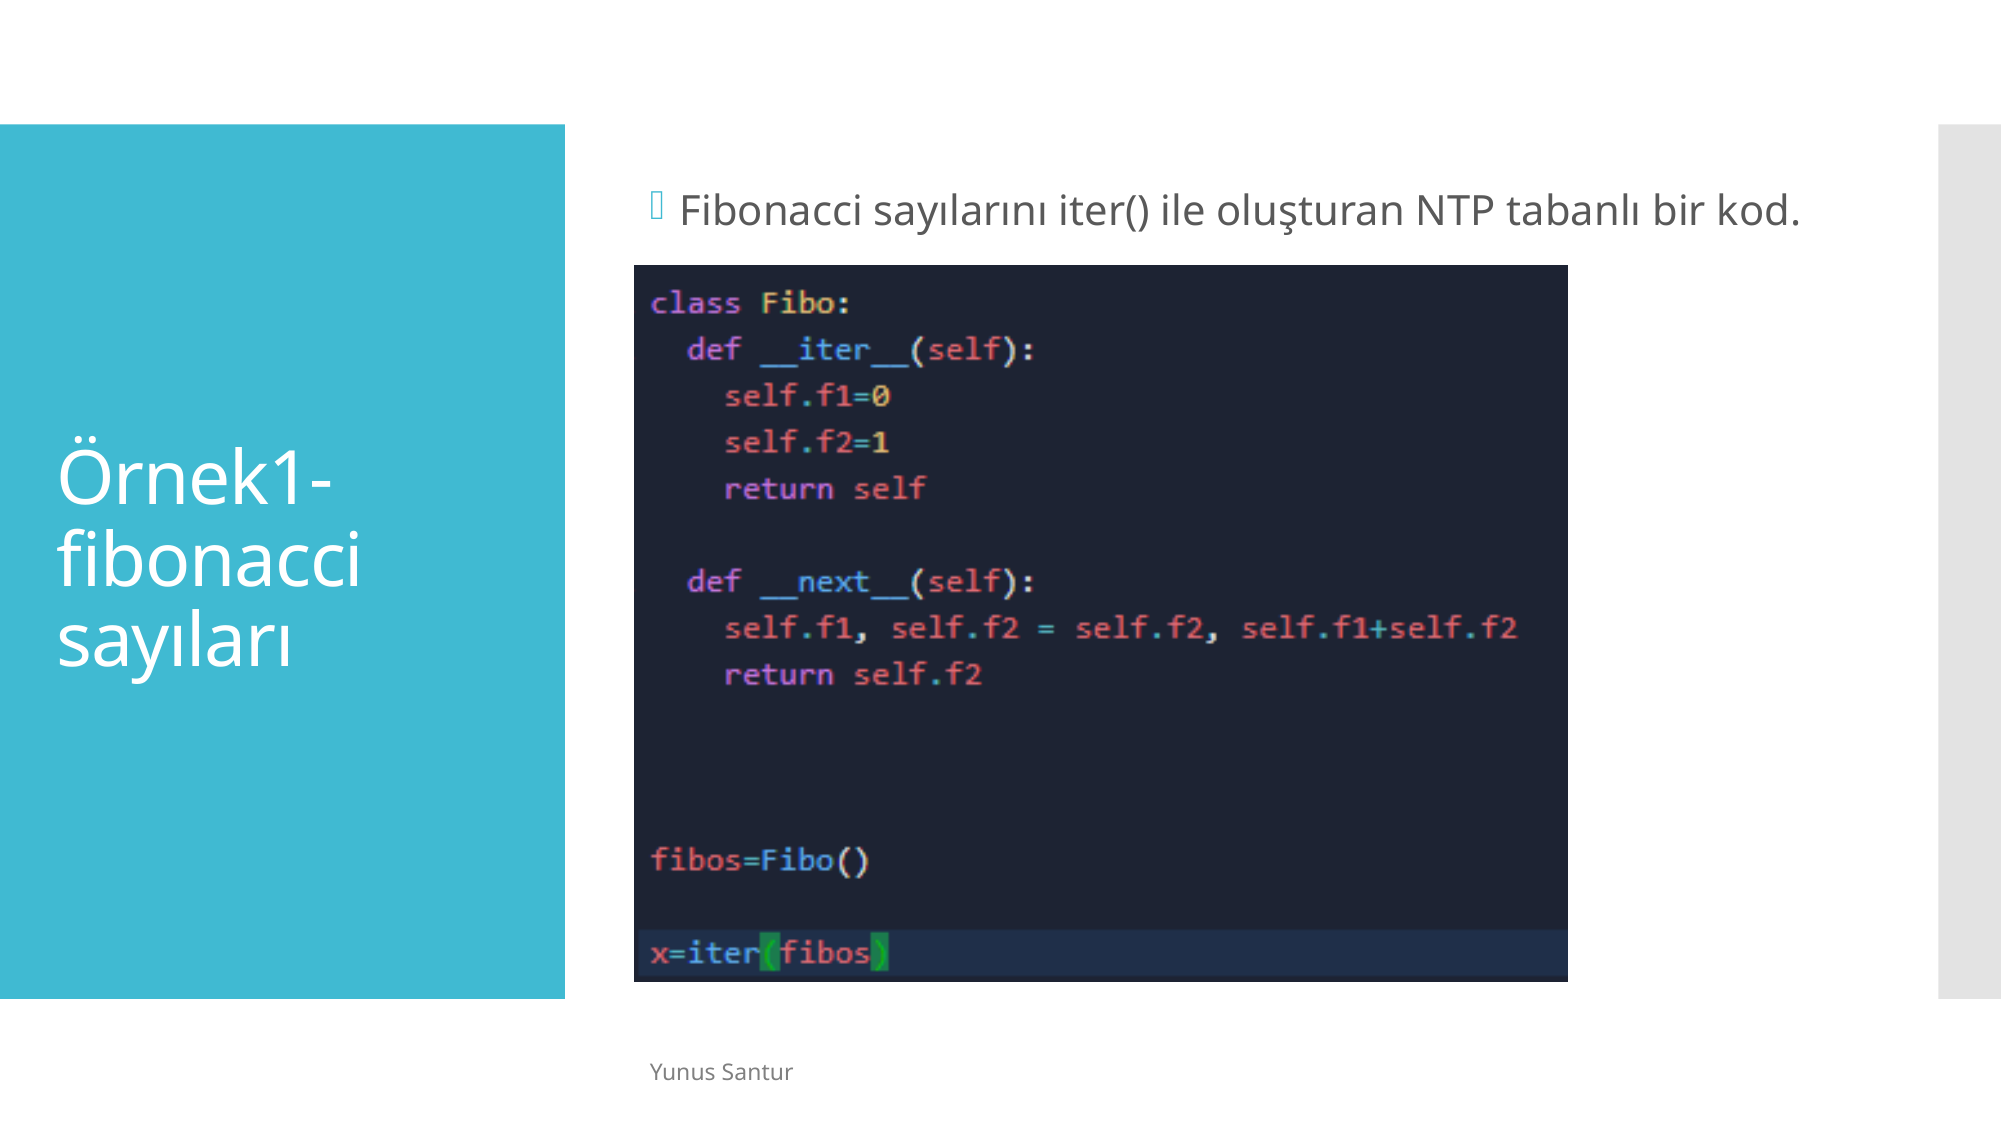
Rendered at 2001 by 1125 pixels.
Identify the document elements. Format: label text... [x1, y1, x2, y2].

footer Yunus Santur [634, 1042, 1605, 1103]
list Fibonacci sayılarını iter() ile oluşturan NTP tabanlı bir kod. [634, 141, 1835, 982]
picture [634, 265, 1568, 982]
title Örnek1-fibonacci sayıları [41, 184, 525, 940]
